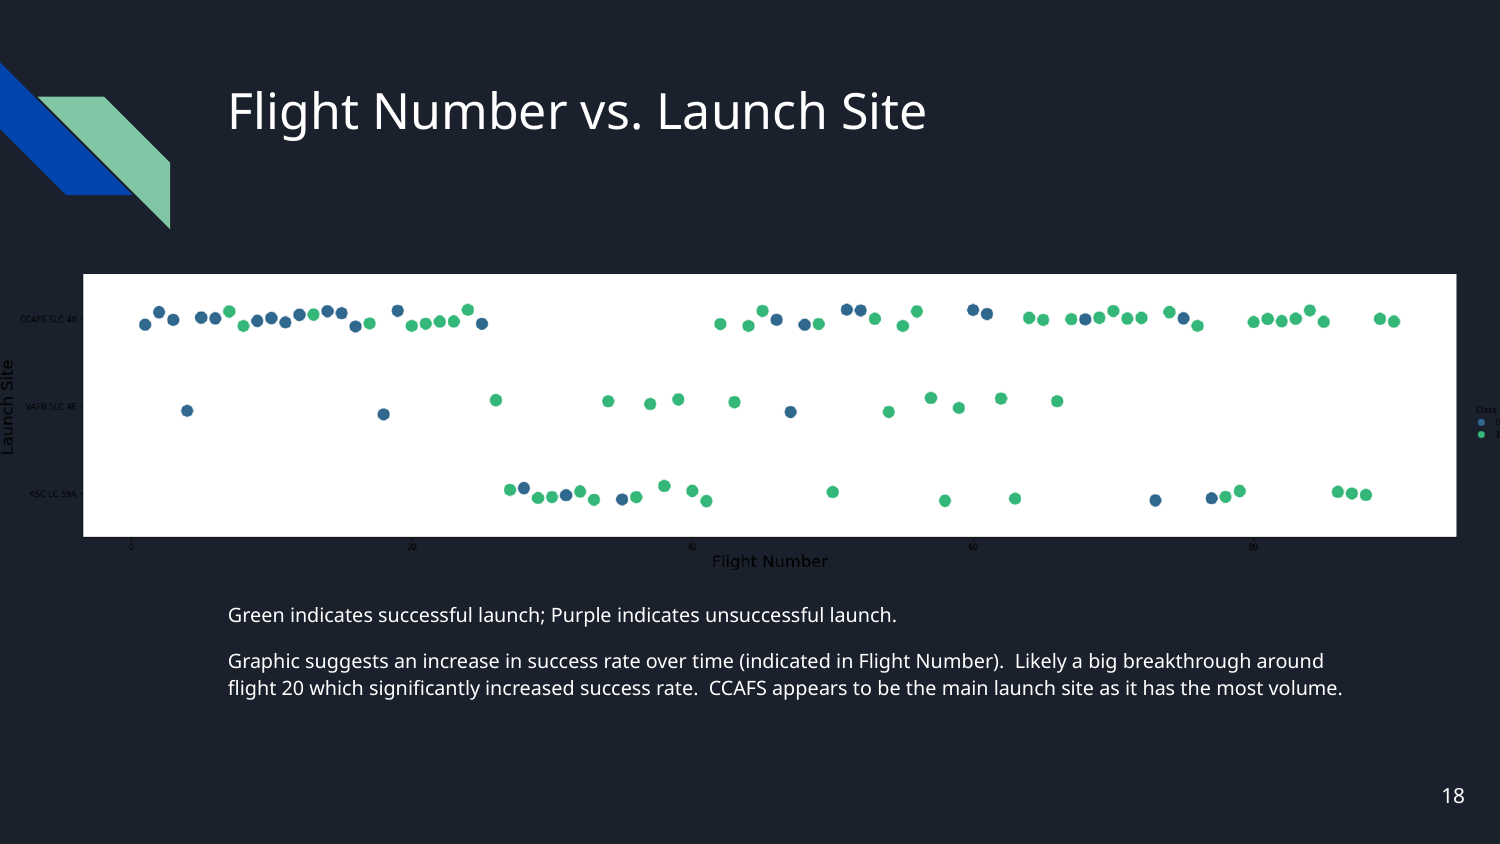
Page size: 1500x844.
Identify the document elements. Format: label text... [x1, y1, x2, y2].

title Flight Number vs. Launch Site [212, 64, 1368, 215]
picture [0, 274, 1500, 570]
slide_number 18 [1389, 764, 1480, 830]
list Green indicates successful launch; Purple indicates unsuccessful launch. Graphic suggests an increase in success rate over time (indicated in Flight Number). Likely a big breakthrough around flight 20 which significantly increased success rate. CCAFS appears to be the main launch site as it has the most volume. [212, 584, 1368, 735]
